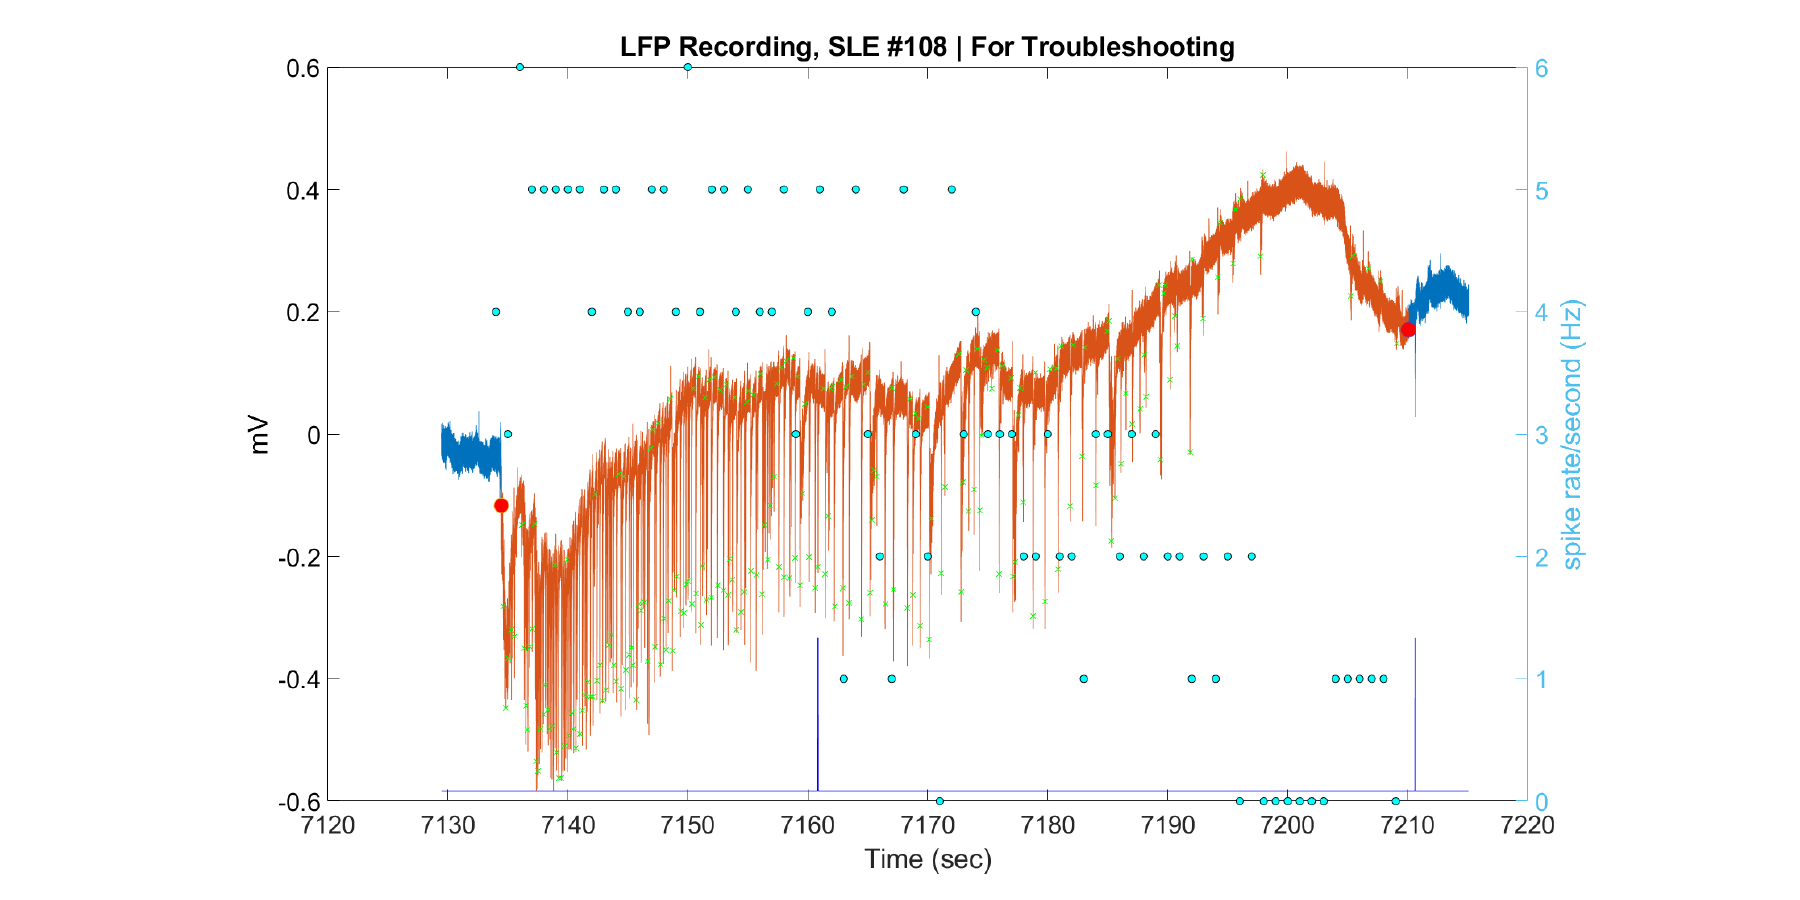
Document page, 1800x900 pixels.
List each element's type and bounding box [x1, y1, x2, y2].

picture [126, 0, 1674, 900]
